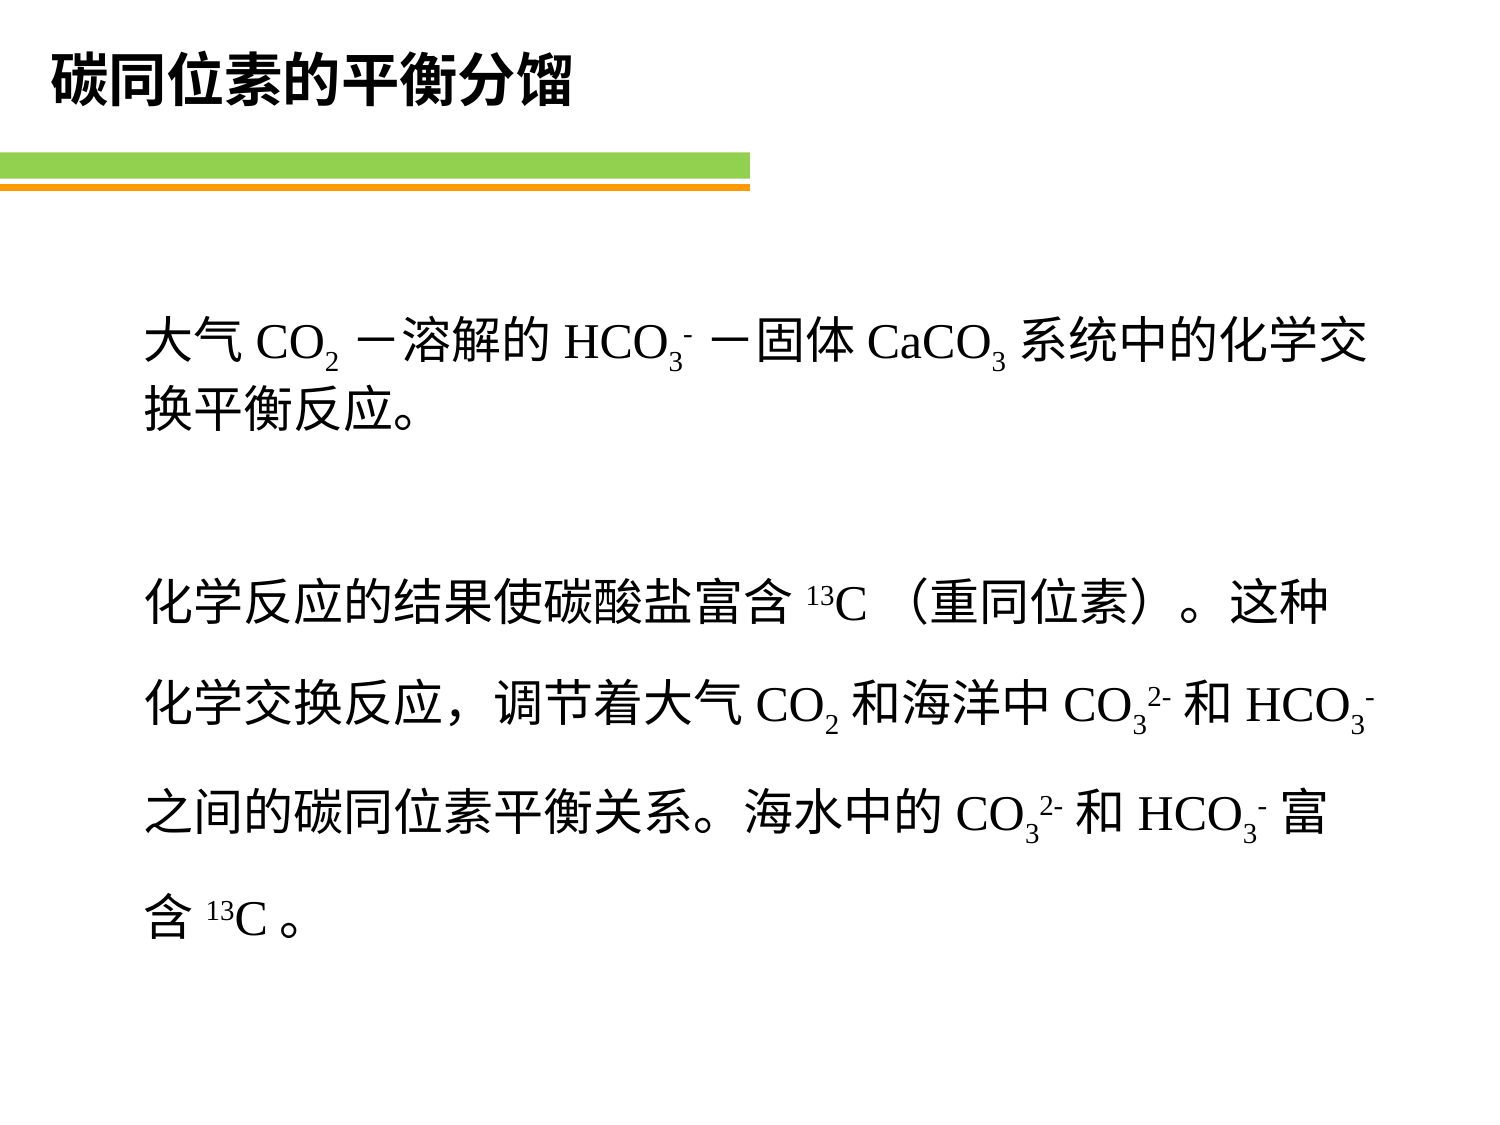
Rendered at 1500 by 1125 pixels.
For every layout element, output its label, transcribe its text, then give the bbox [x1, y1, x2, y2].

text_box 化学反应的结果使碳酸盐富含13C（重同位素）。这种化学交换反应，调节着大气CO2和海洋中CO32-和HCO3-之间的碳同位素平衡关系。海水中的CO32-和HCO3-富含13C。 [128, 527, 1393, 953]
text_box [0, 152, 751, 188]
text_box 碳同位素的平衡分馏 [35, 35, 744, 120]
text_box 大气CO2－溶解的HCO3-－固体CaCO3系统中的化学交换平衡反应。 [128, 301, 1405, 445]
